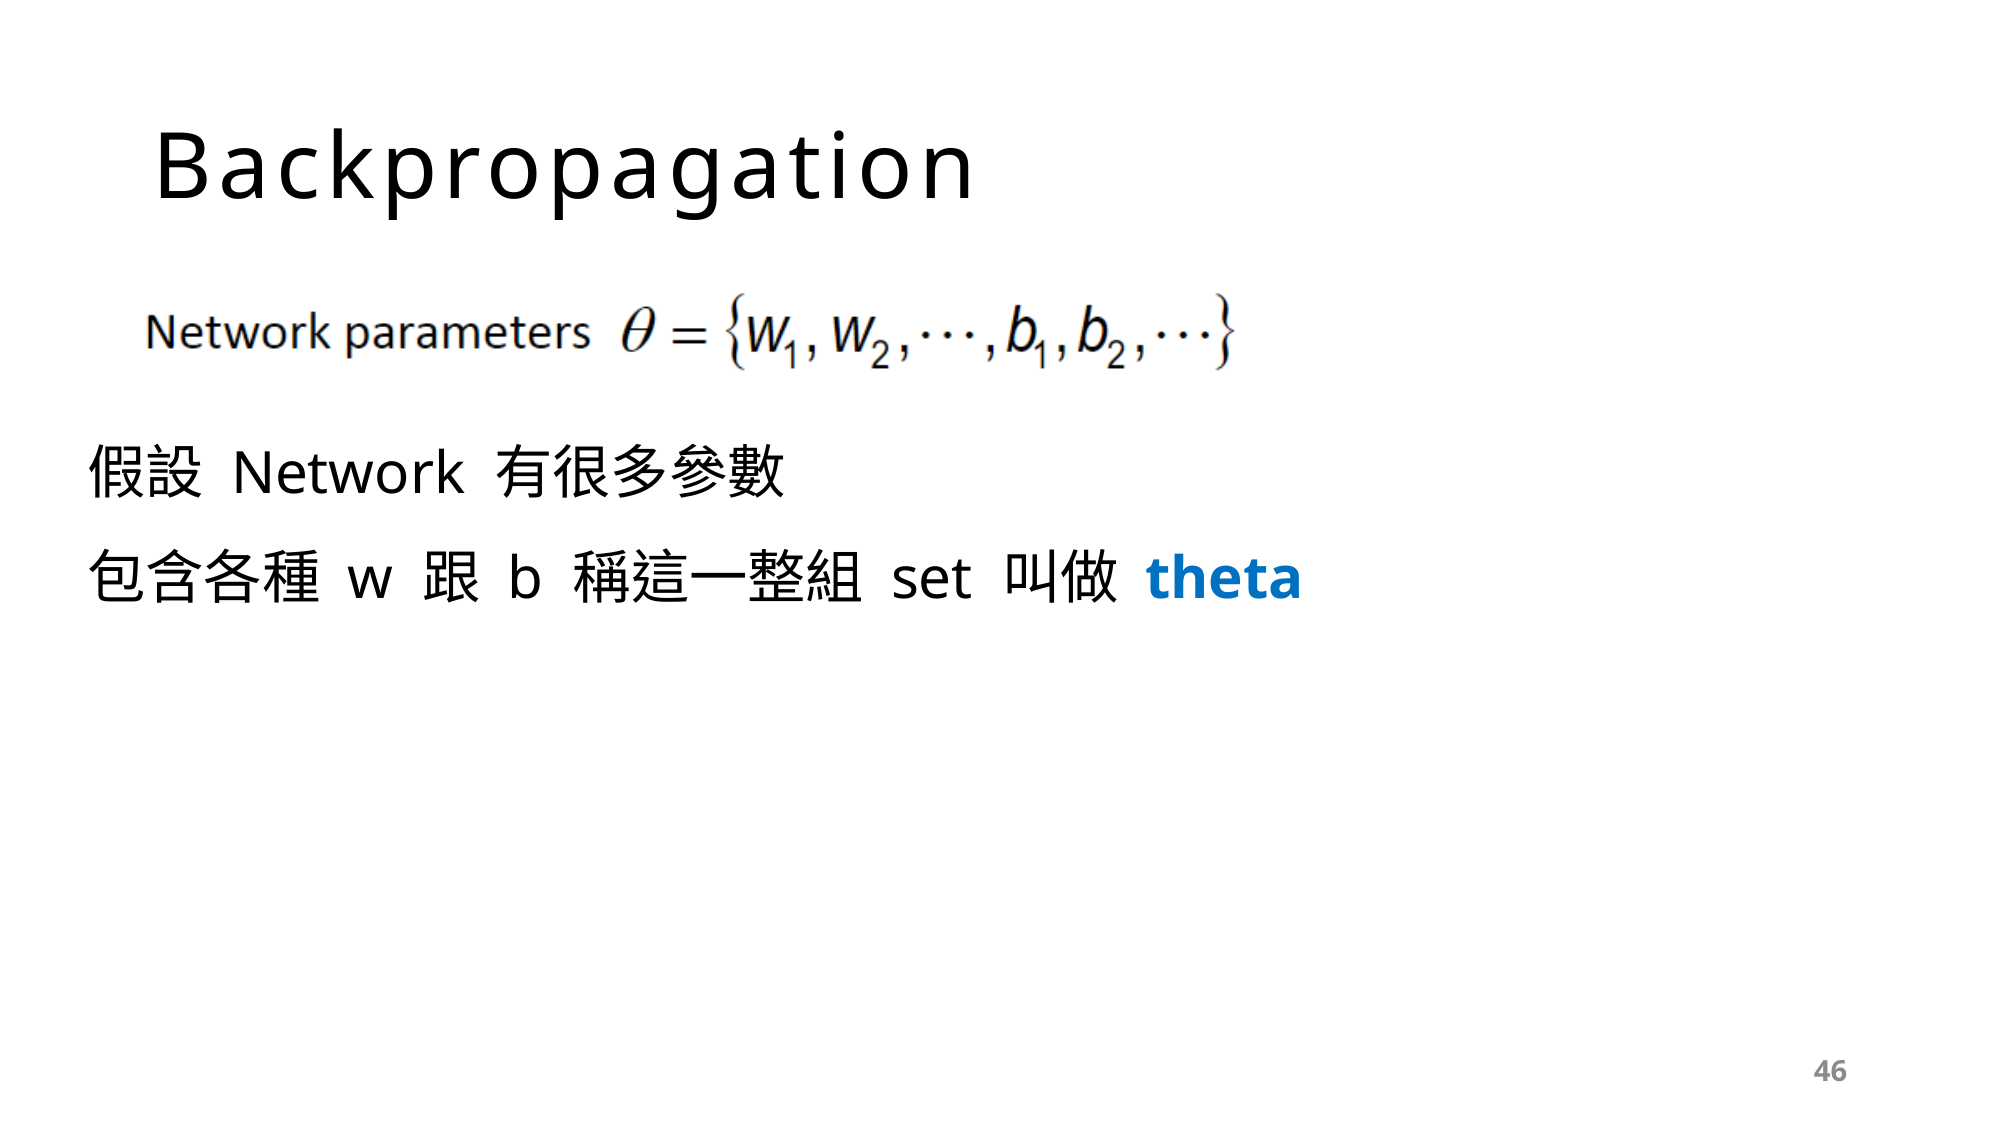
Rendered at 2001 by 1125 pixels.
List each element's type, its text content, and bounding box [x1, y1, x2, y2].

text_box 假設 Network 有很多參數 包含各種 w 跟 b 稱這一整組 set 叫做 theta [72, 392, 1319, 618]
title Backpropagation [137, 59, 1863, 278]
slide_number 46 [1412, 1042, 1863, 1103]
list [137, 277, 1401, 376]
